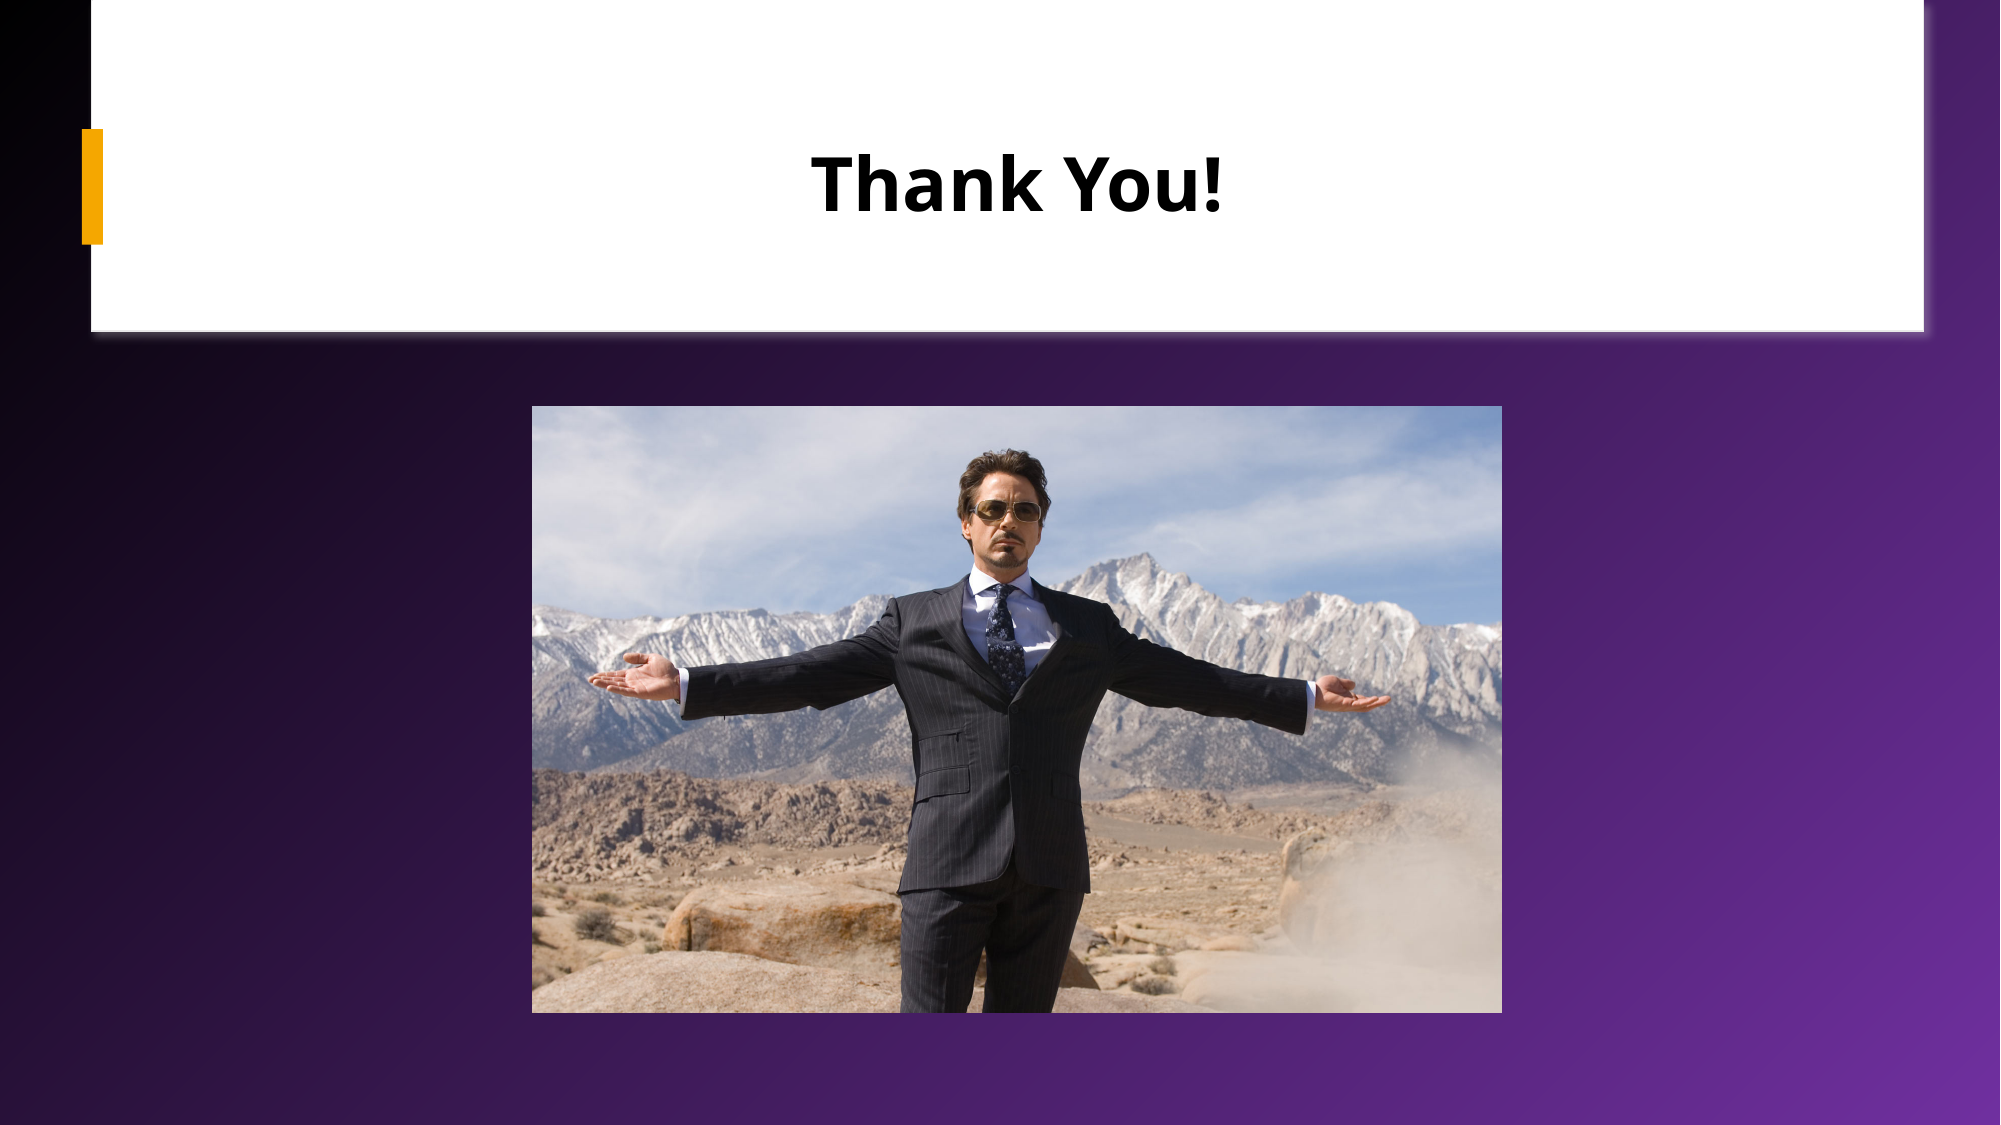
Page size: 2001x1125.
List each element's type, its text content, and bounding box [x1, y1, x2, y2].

title Thank You! [183, 90, 1851, 284]
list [531, 406, 1502, 1013]
